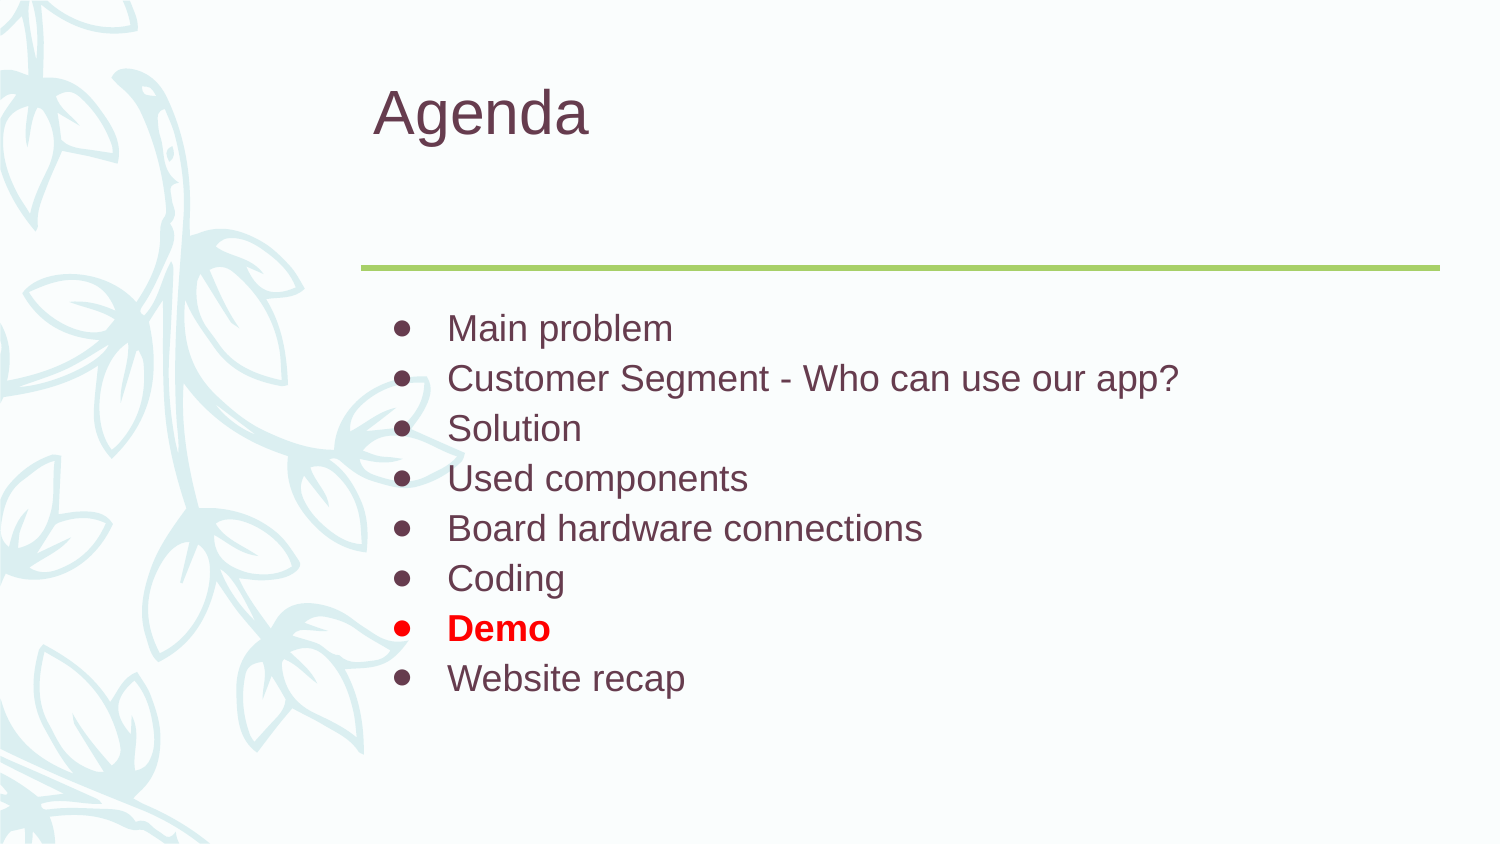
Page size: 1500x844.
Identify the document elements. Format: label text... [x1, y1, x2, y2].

list Main problem Customer Segment - Who can use our app? Solution Used components Board hardware connections Coding Demo Website recap [360, 293, 1440, 743]
title Agenda [345, 69, 1440, 262]
